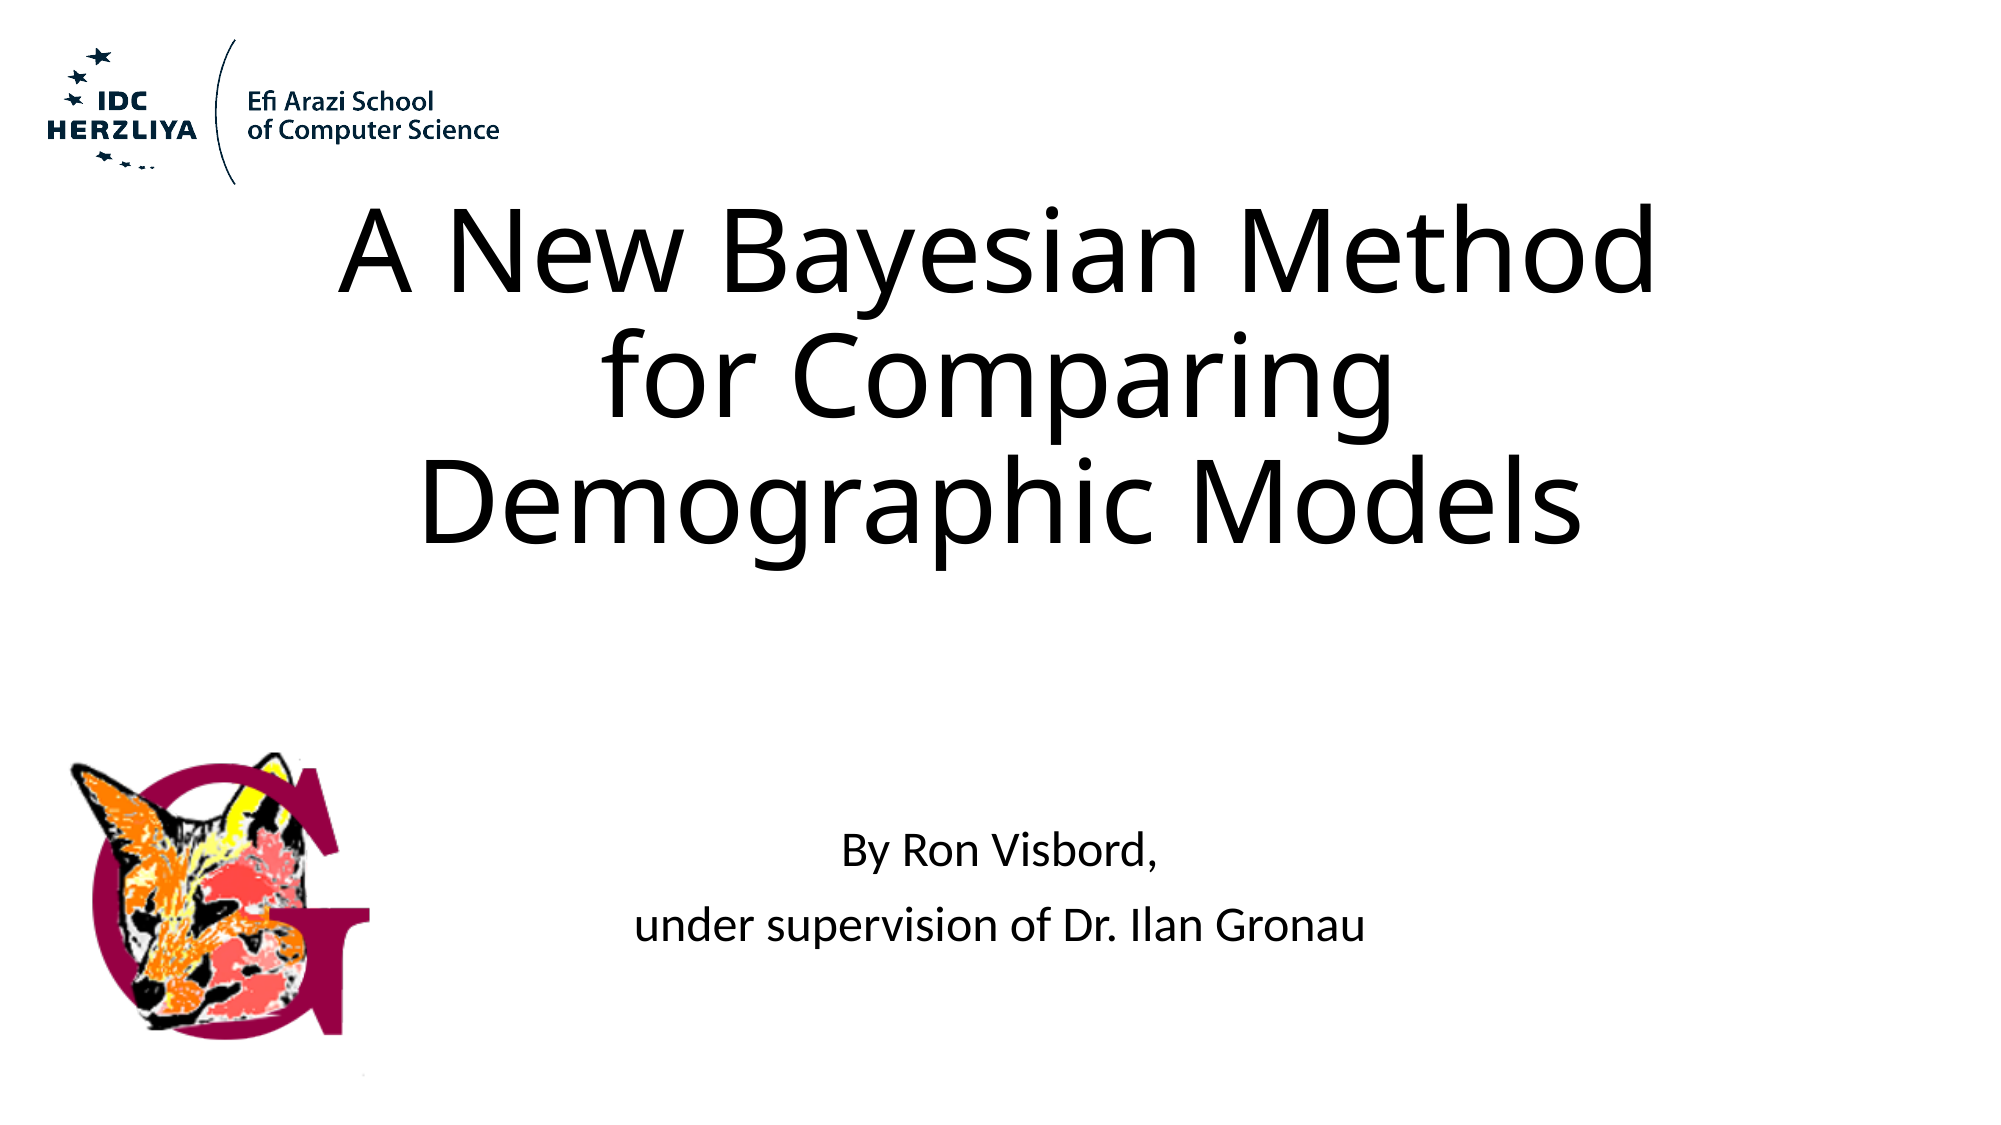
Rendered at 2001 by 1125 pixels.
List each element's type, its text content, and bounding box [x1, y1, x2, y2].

picture [48, 39, 499, 185]
subtitle By Ron Visbord, under supervision of Dr. Ilan Gronau [376, 815, 1750, 1088]
title A New Bayesian Method for Comparing Demographic Models [249, 184, 1750, 576]
picture [62, 734, 376, 1089]
